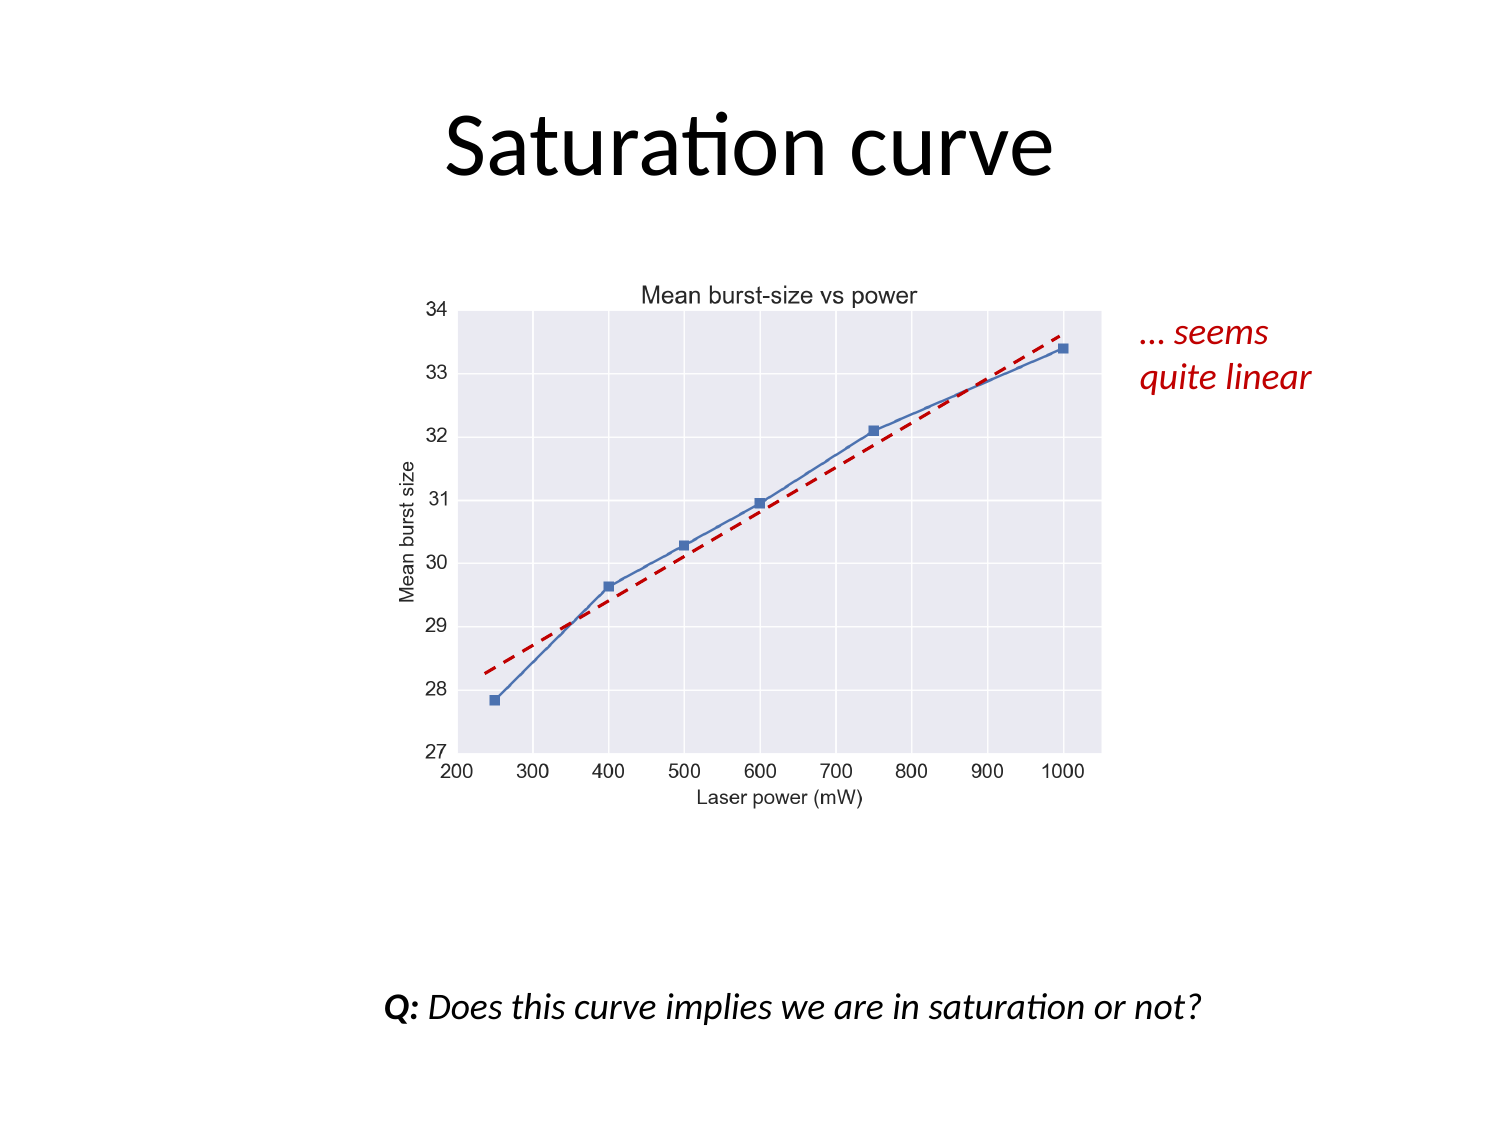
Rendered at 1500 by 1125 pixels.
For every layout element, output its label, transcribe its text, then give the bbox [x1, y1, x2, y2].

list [389, 274, 1111, 819]
title Saturation curve [75, 45, 1425, 233]
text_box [484, 335, 1060, 674]
text_box Q: Does this curve implies we are in saturation or not? [174, 974, 1413, 1035]
text_box … seems quite linear [1124, 299, 1500, 405]
